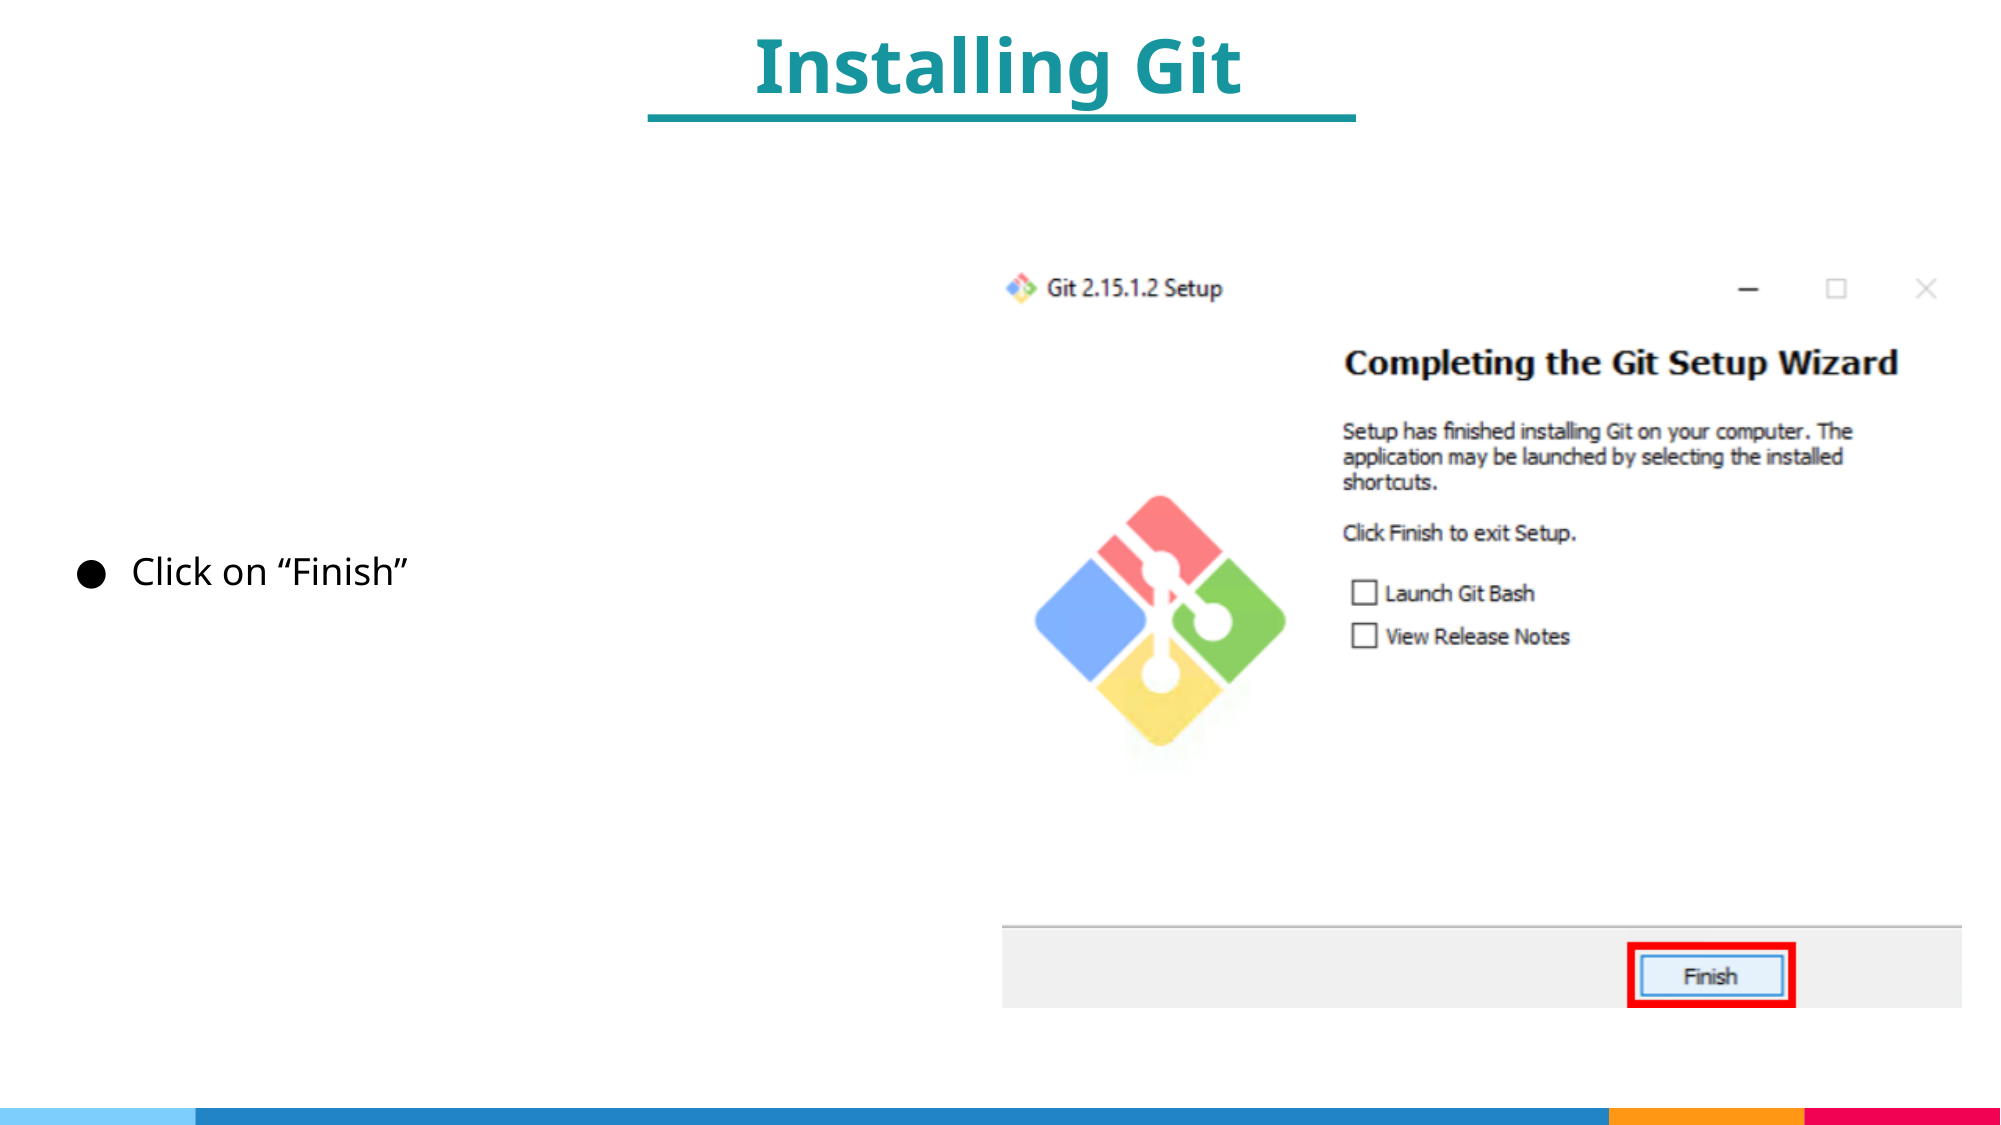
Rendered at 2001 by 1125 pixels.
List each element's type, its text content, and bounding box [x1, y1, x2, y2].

picture [1002, 268, 1963, 1009]
text_box Click on “Finish” [41, 517, 978, 644]
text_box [140, 14, 1859, 123]
